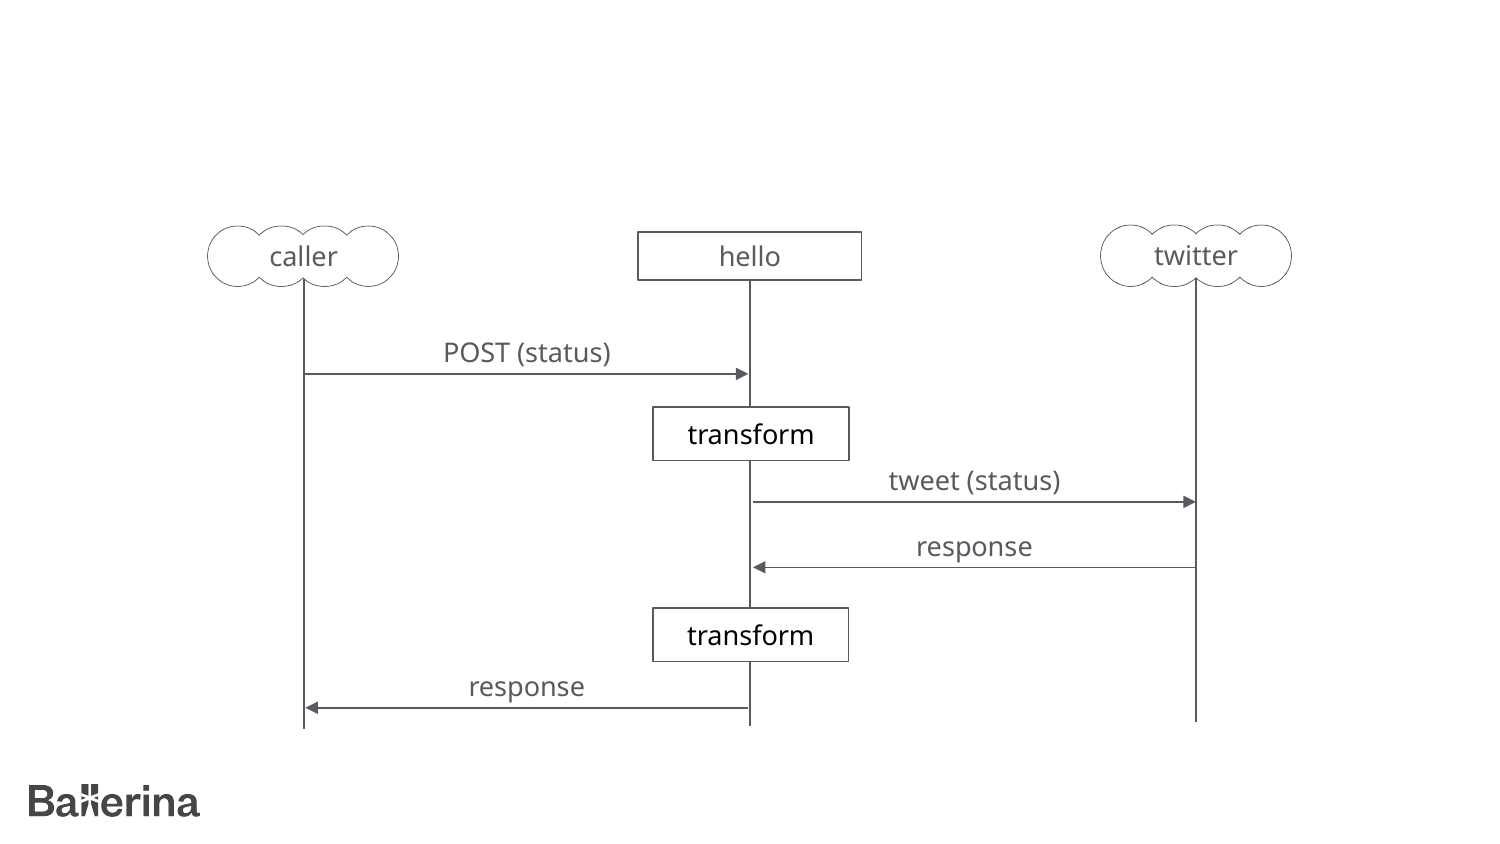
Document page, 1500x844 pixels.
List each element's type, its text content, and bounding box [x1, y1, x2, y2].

text_box transform [754, 608, 849, 662]
text_box response [879, 513, 1070, 566]
text_box transform [652, 608, 745, 662]
text_box transform [754, 407, 849, 461]
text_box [205, 223, 402, 289]
text_box transform [653, 407, 745, 461]
text_box hello [638, 231, 862, 280]
text_box POST (status) [423, 320, 631, 373]
text_box response [431, 654, 622, 707]
text_box tweet (status) [871, 448, 1078, 501]
picture [28, 784, 200, 817]
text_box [1097, 222, 1295, 289]
